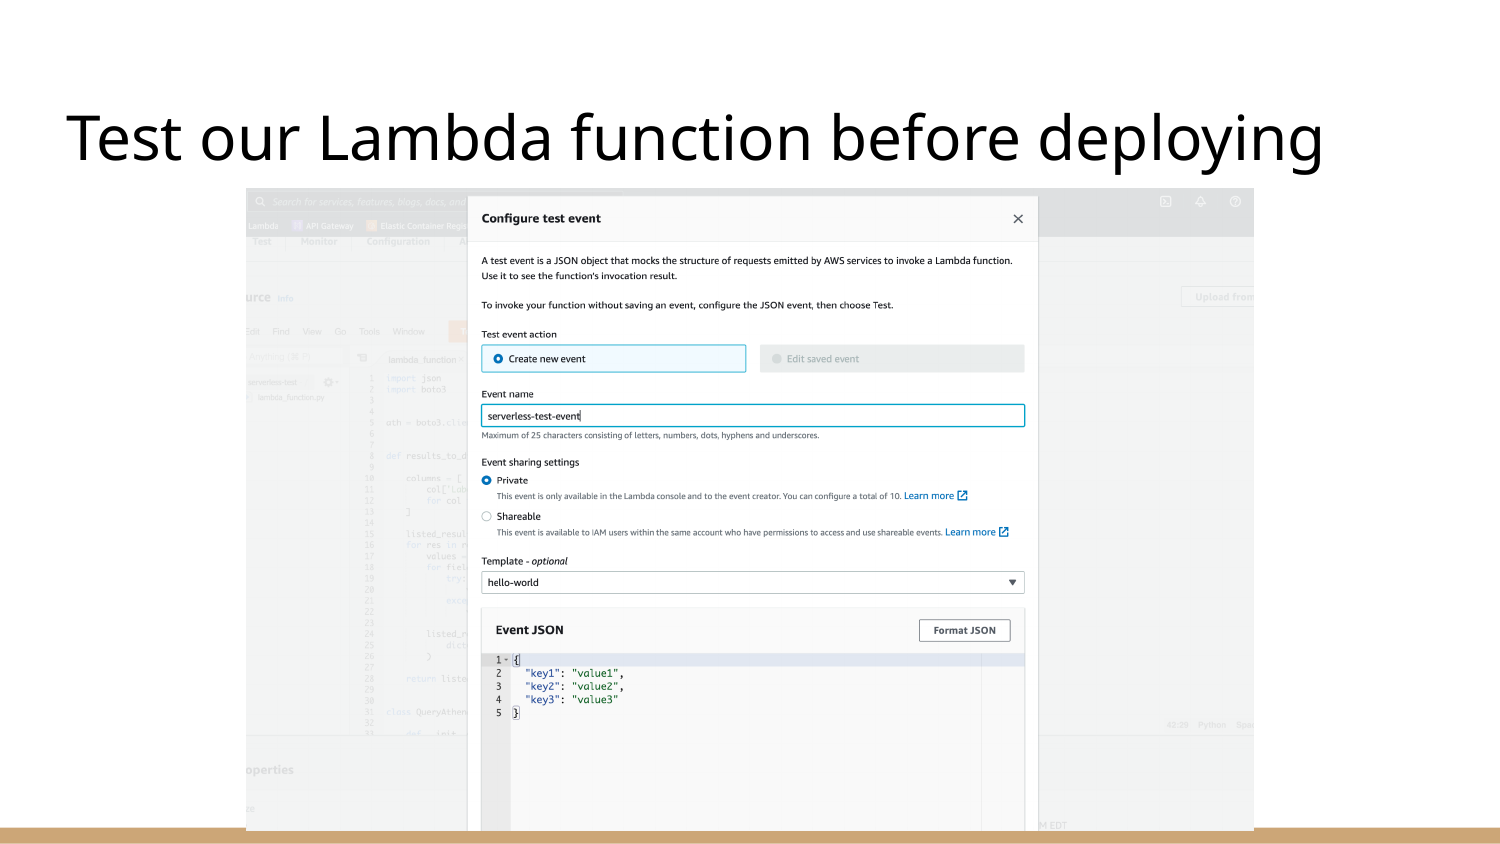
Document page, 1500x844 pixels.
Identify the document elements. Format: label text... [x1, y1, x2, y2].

picture [246, 187, 1254, 832]
title Test our Lambda function before deploying [51, 51, 1449, 189]
